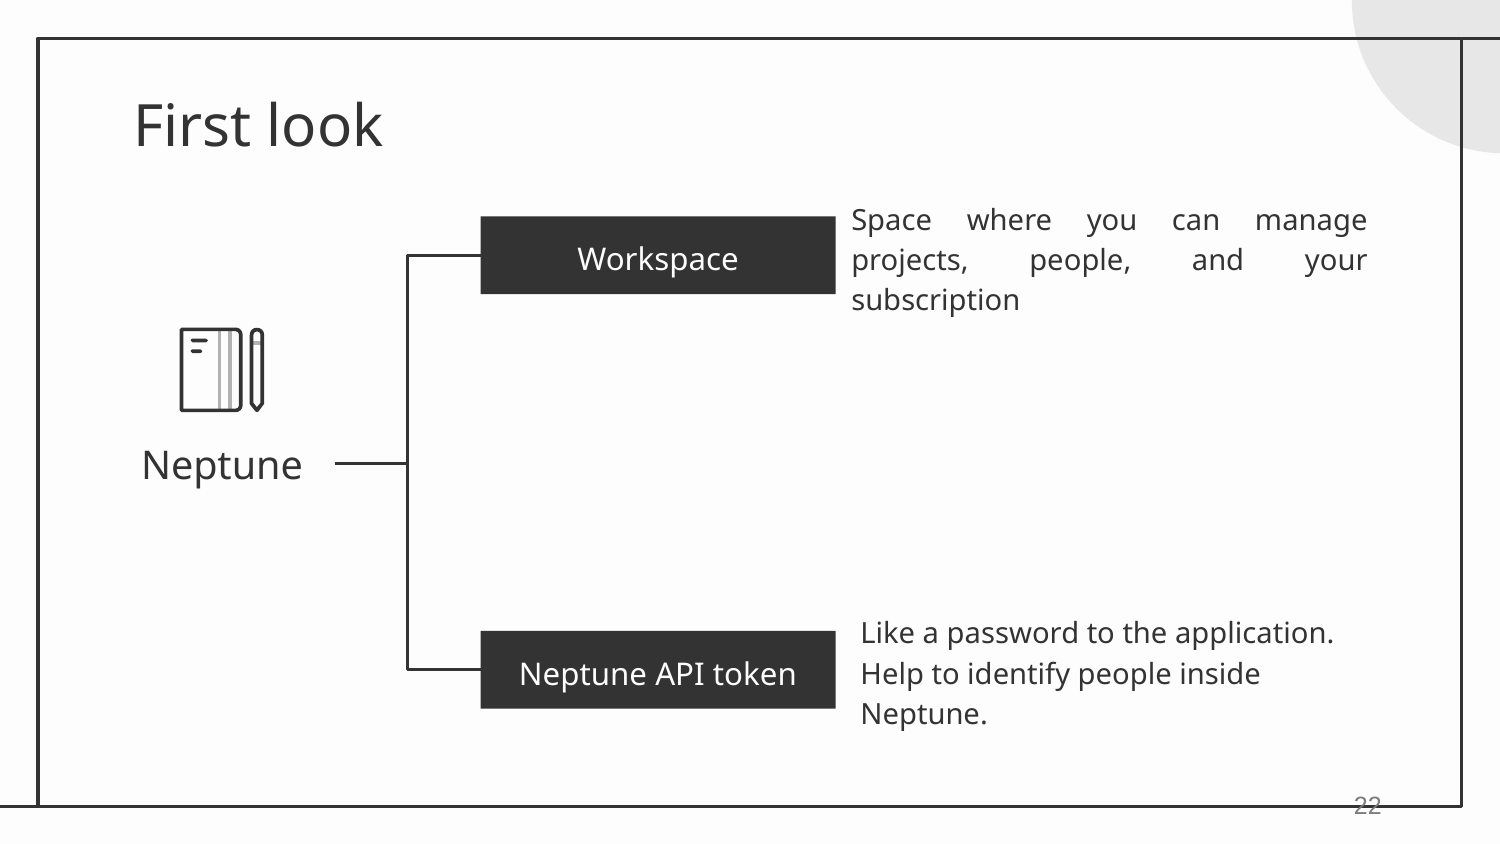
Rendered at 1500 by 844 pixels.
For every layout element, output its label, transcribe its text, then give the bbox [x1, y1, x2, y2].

text_box Space where you can manage projects, people, and your subscription [836, 198, 1383, 314]
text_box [334, 254, 482, 462]
text_box Neptune [109, 424, 329, 503]
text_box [334, 463, 482, 671]
slide_number ‹#› [1059, 782, 1397, 828]
text_box Workspace [480, 216, 836, 295]
text_box Like a password to the application. Help to identify people inside Neptune. [845, 611, 1393, 728]
text_box Neptune API token [480, 630, 836, 709]
title First look [118, 72, 1384, 167]
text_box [179, 327, 265, 413]
